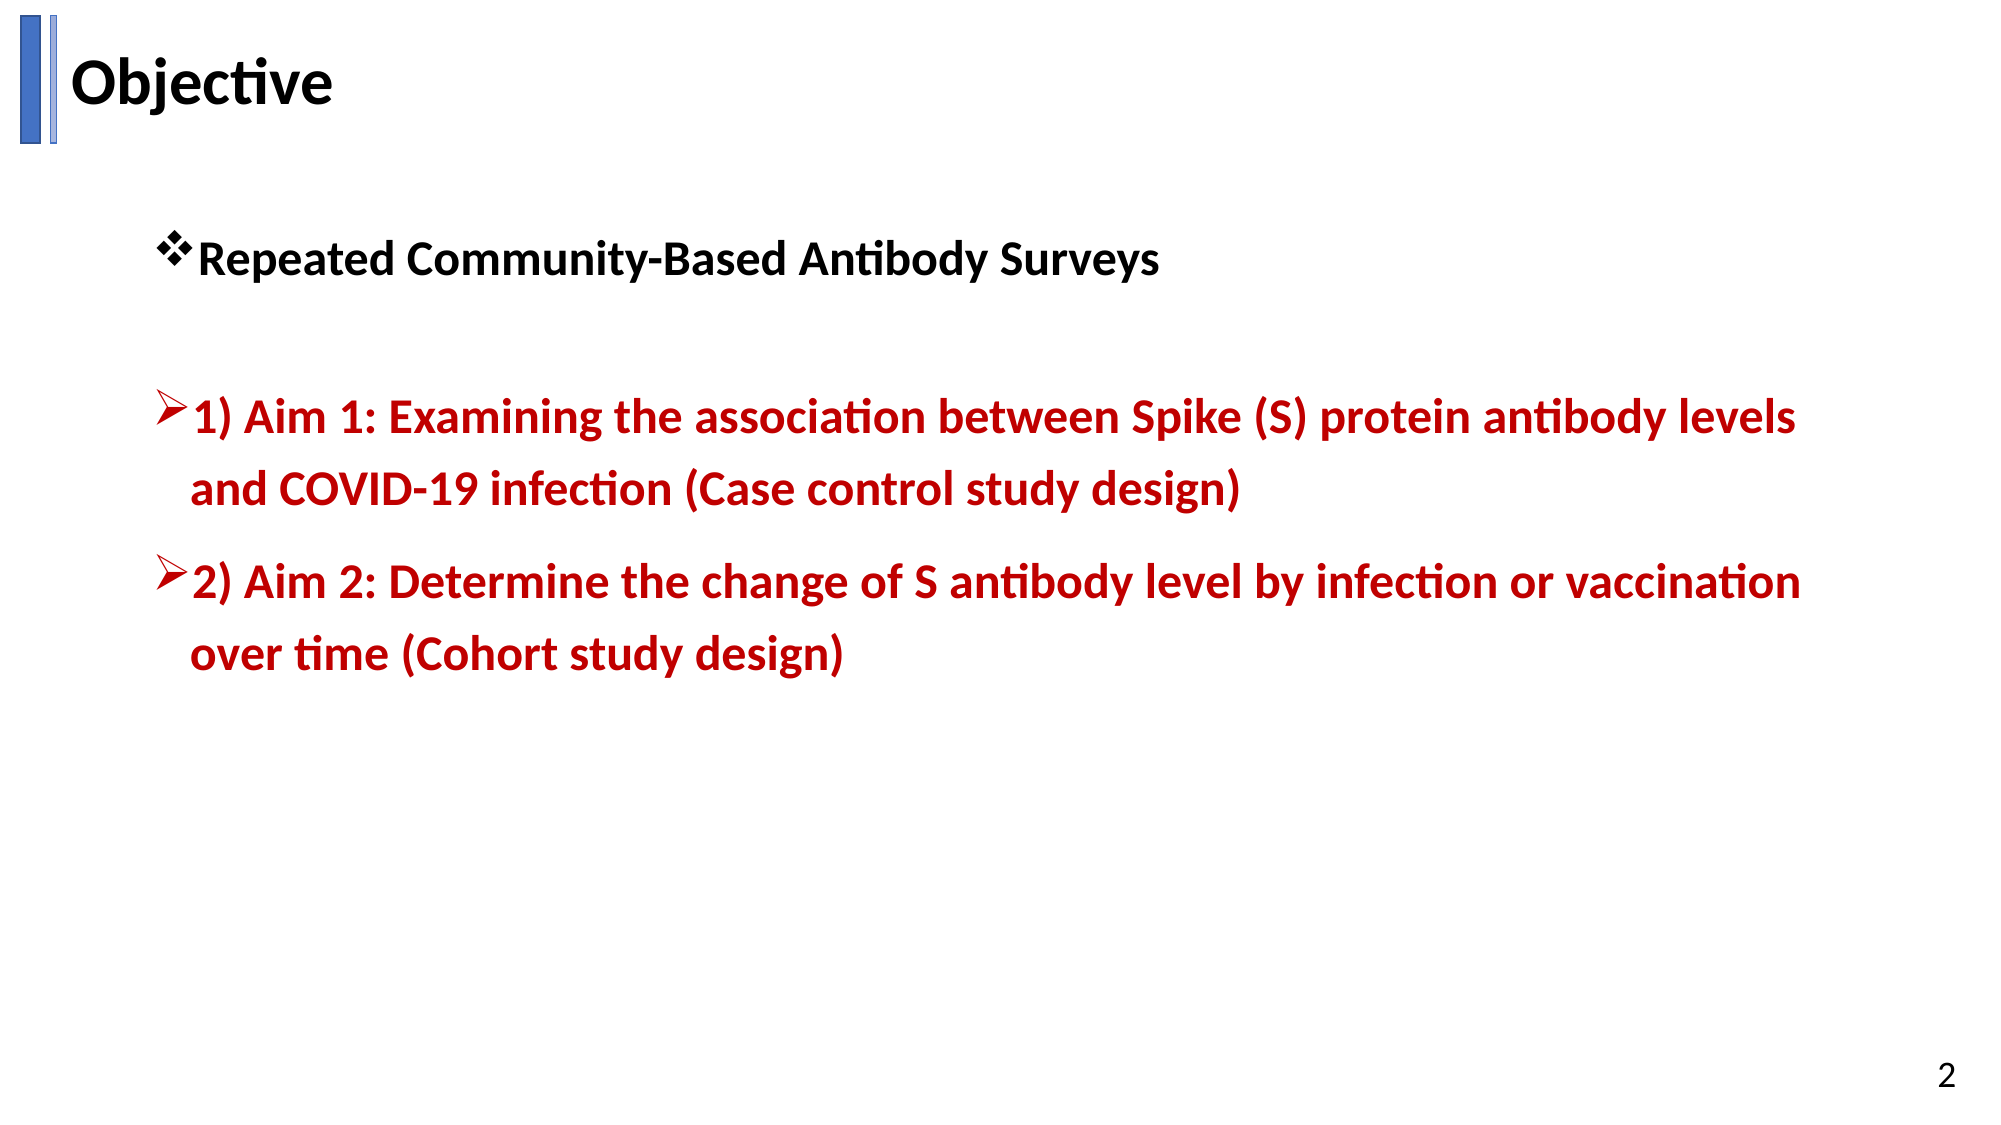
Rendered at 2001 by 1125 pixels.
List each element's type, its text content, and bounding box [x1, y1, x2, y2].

text_box [50, 15, 57, 144]
title Objective [56, 21, 1782, 145]
list Repeated Community-Based Antibody Surveys 1) Aim 1: Examining the association between Spike (S) protein antibody levels and COVID-19 infection (Case control study design) 2) Aim 2: Determine the change of S antibody level by infection or vaccination over time (Cohort study design) [137, 205, 1863, 920]
text_box 2 [1922, 1042, 1972, 1103]
text_box [20, 15, 41, 144]
